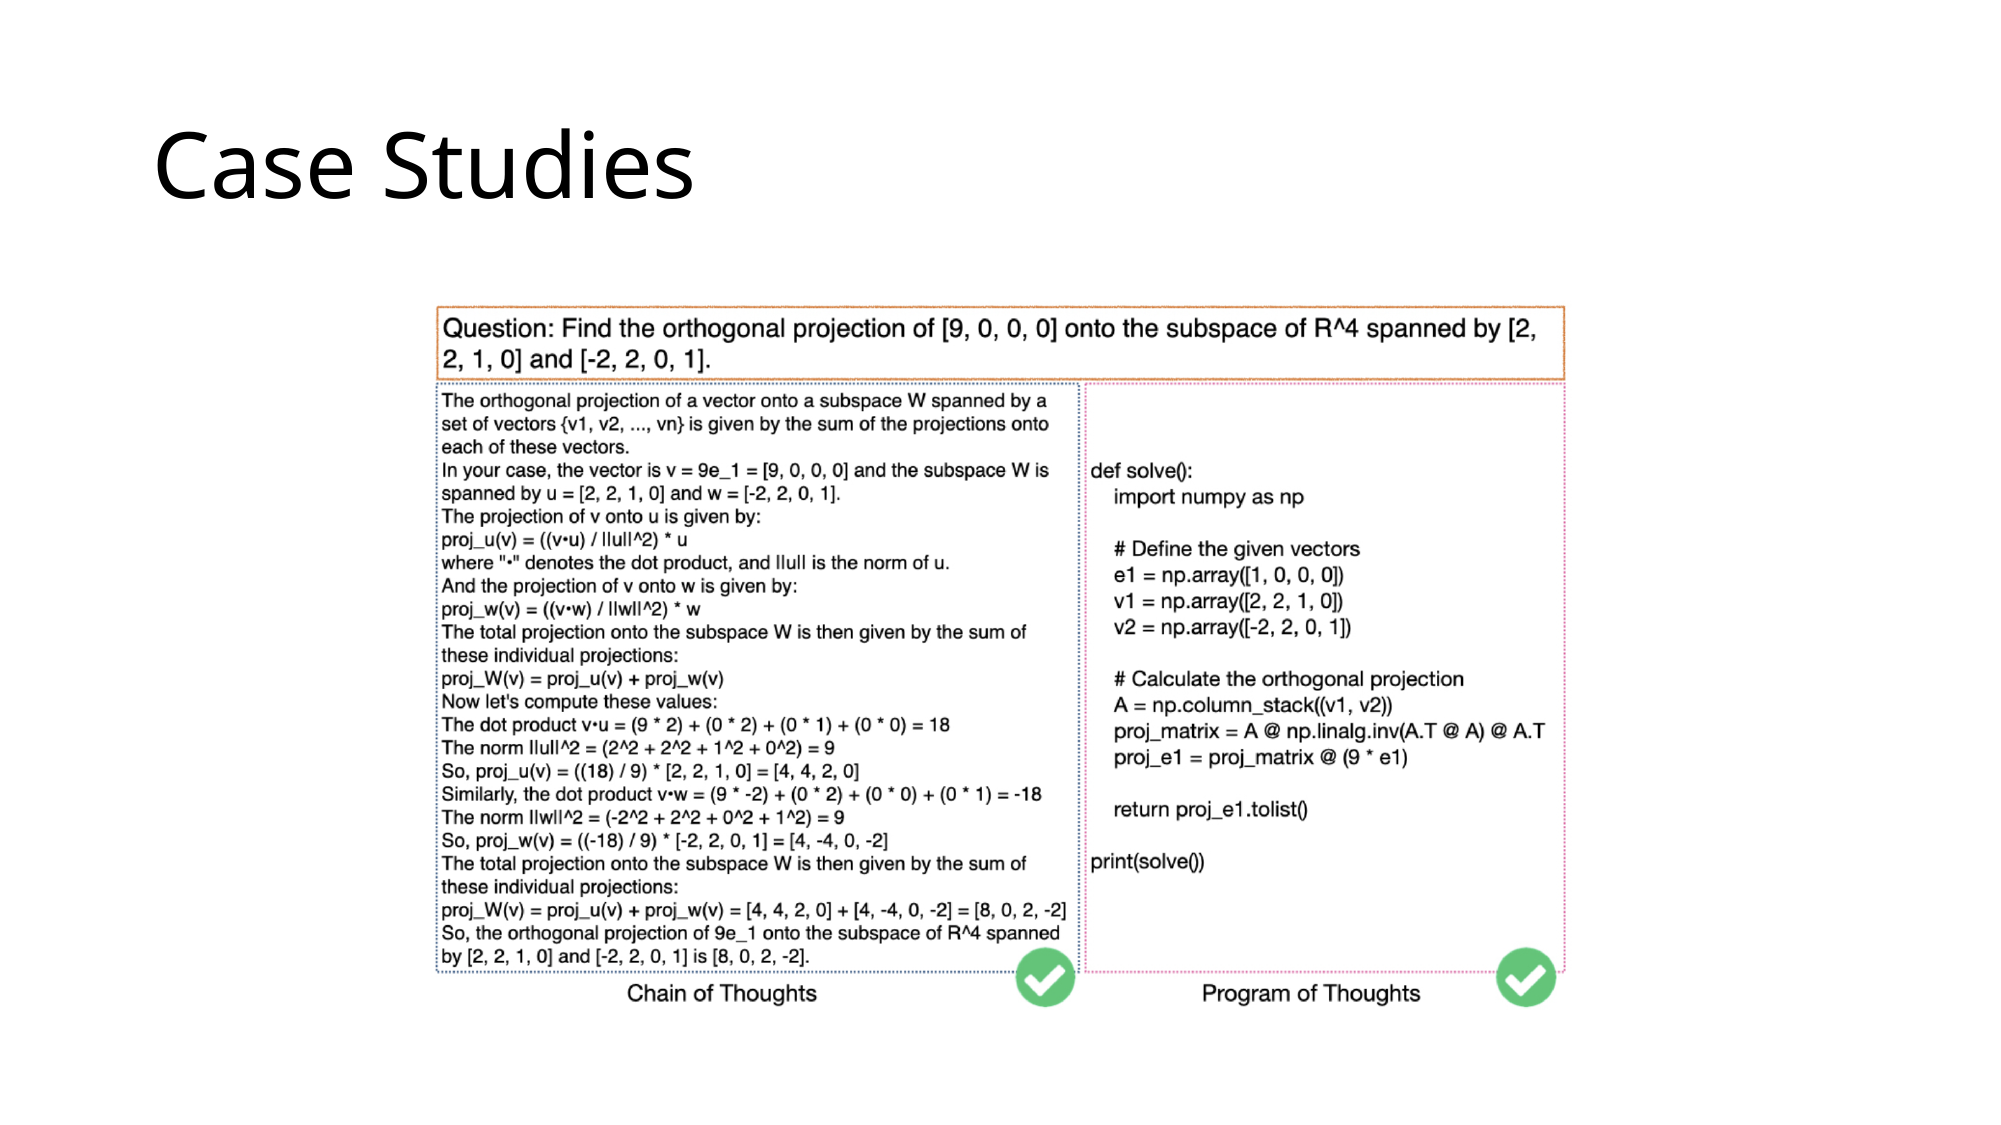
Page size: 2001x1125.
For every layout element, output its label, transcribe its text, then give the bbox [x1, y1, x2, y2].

title Case Studies [137, 59, 1863, 278]
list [427, 299, 1573, 1014]
